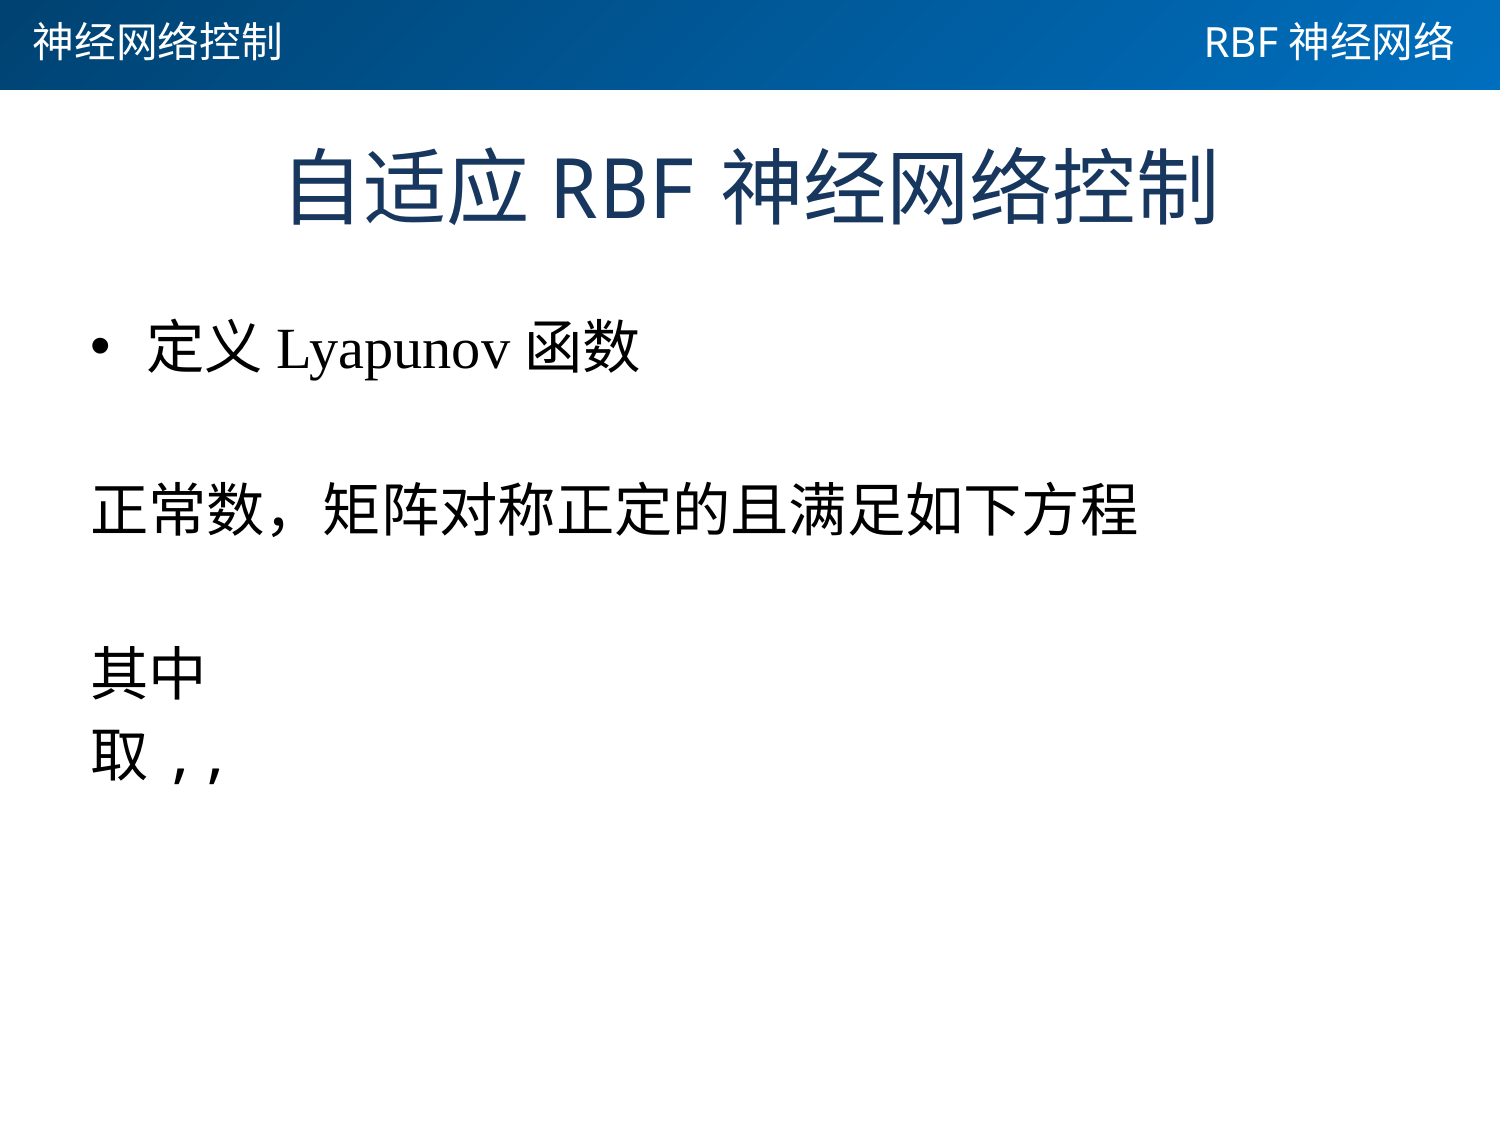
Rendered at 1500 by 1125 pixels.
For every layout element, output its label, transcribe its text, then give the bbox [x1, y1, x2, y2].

title 自适应RBF神经网络控制 [75, 91, 1425, 279]
list RBF神经网络 [938, 8, 1471, 80]
list 神经网络控制 [17, 8, 561, 80]
